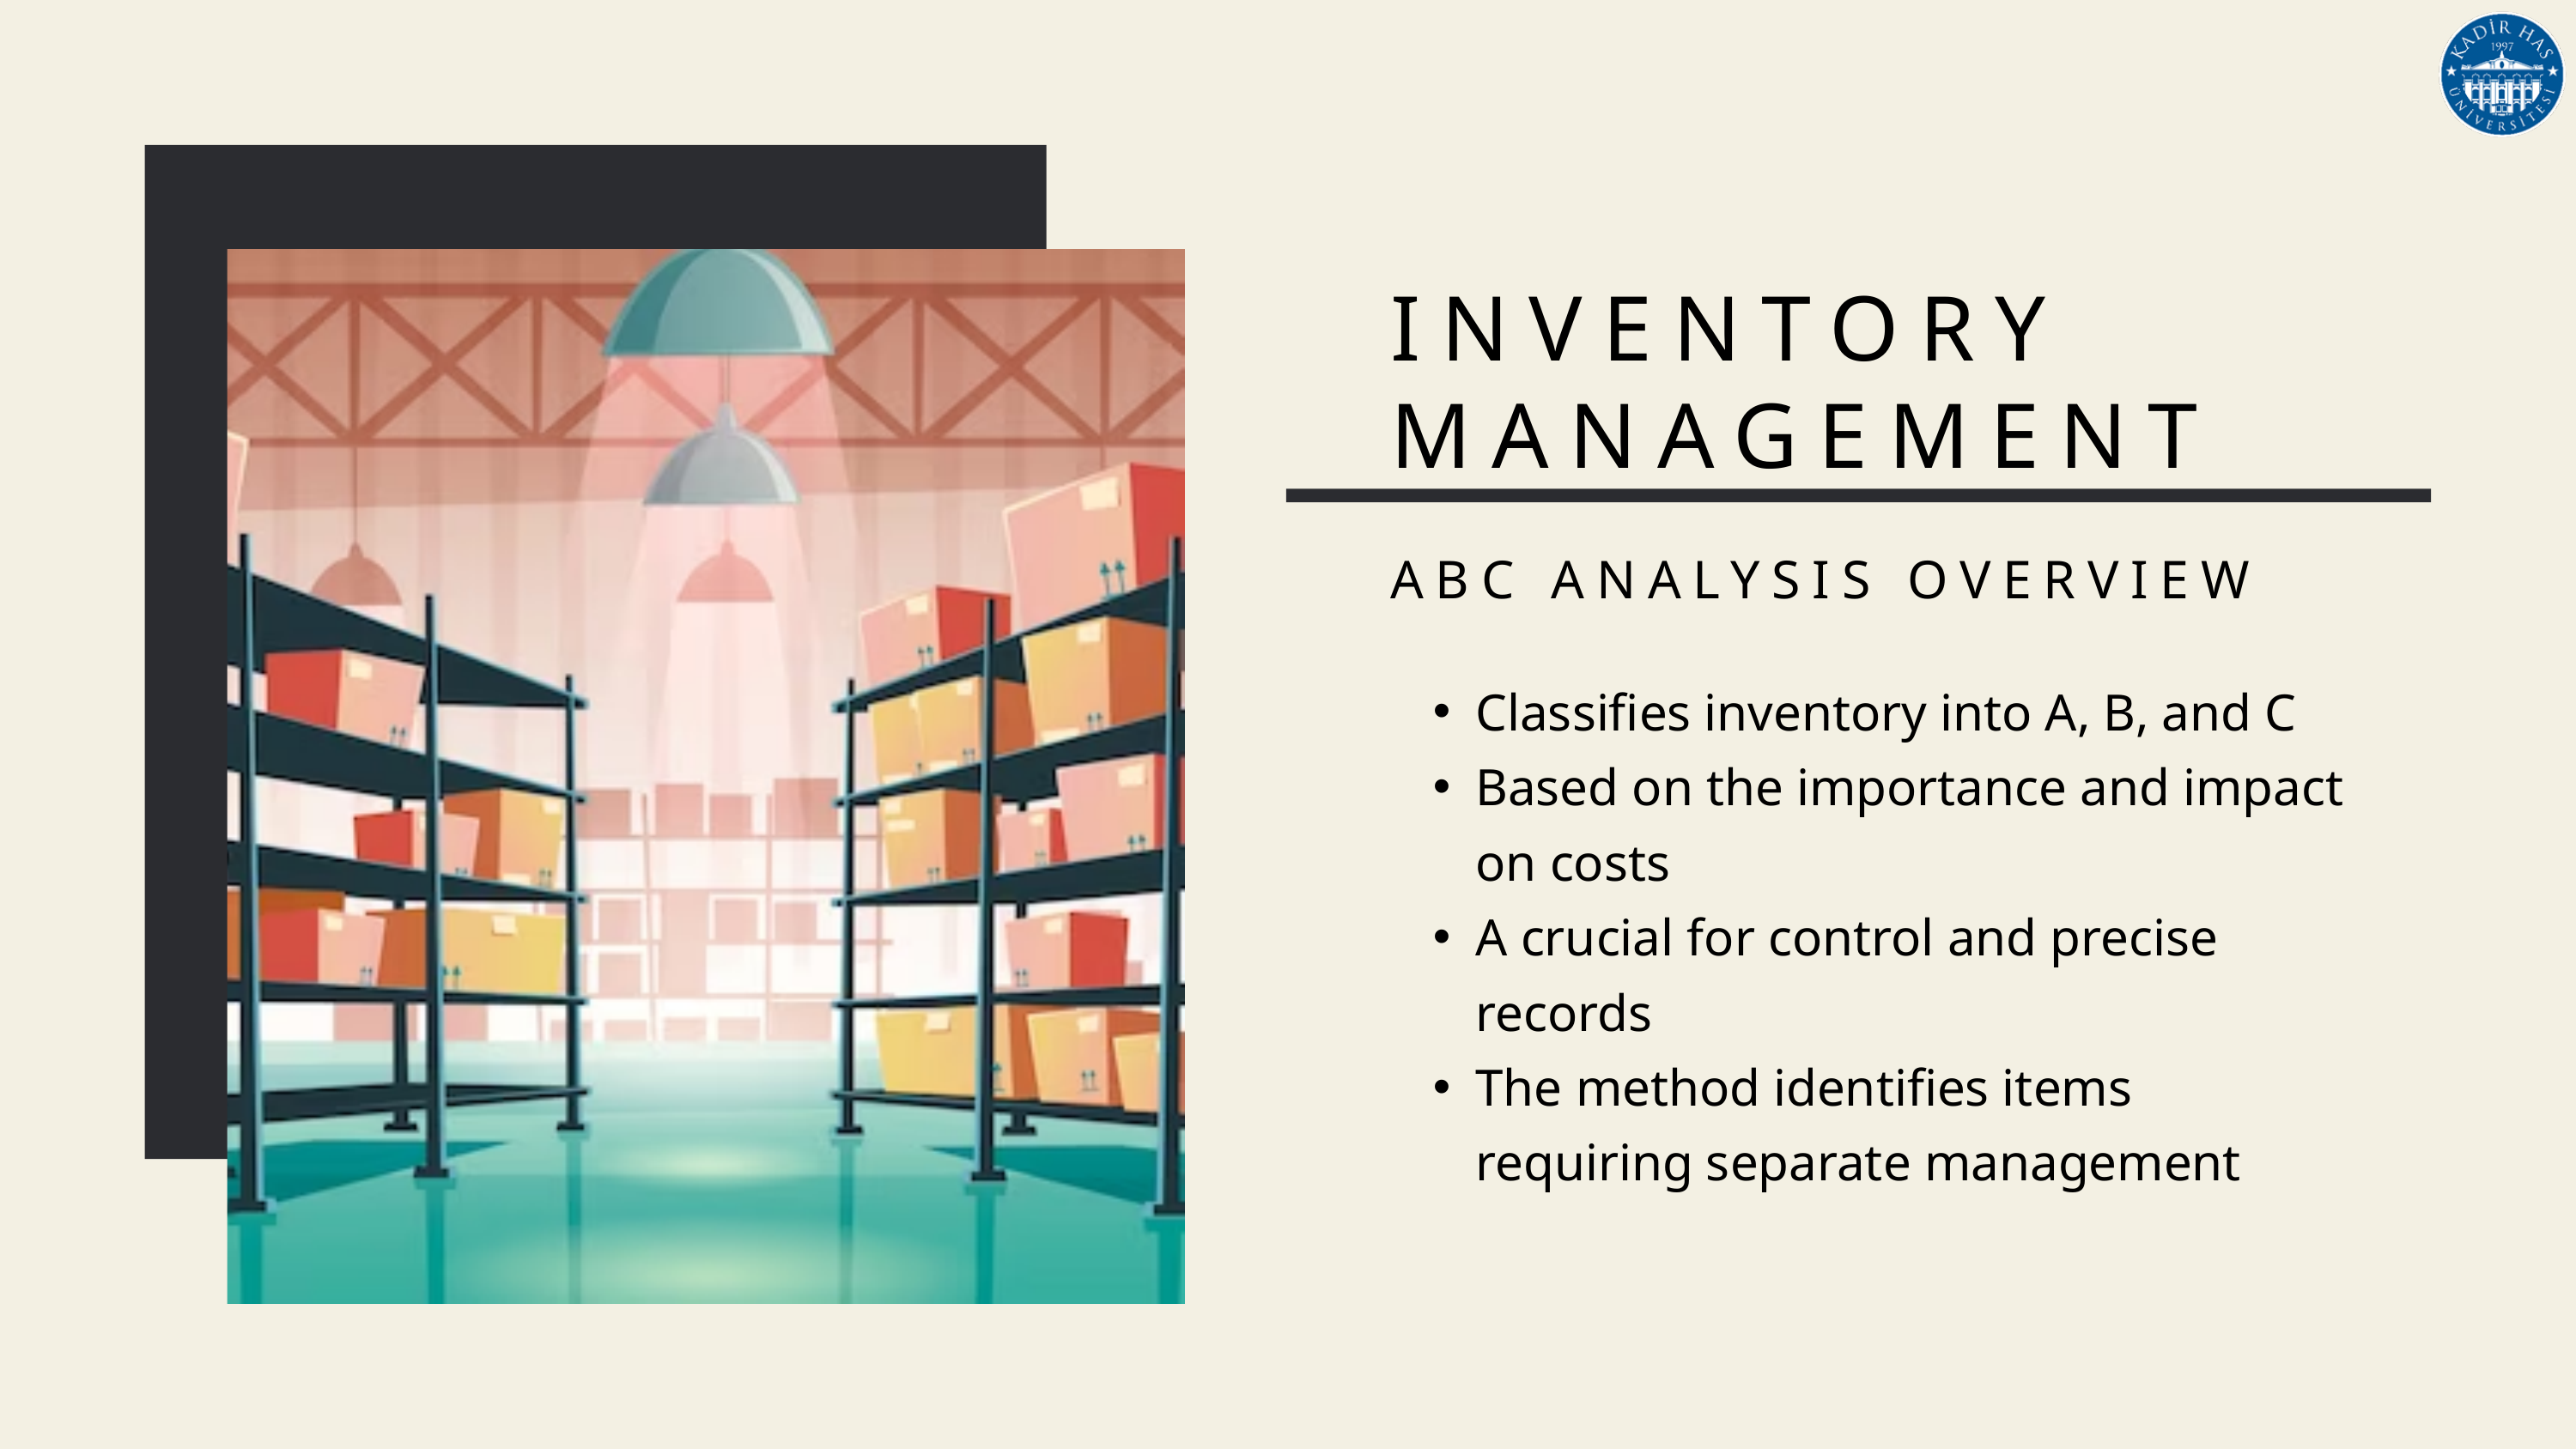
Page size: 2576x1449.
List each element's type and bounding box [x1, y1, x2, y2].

text_box [227, 249, 1186, 1304]
text_box [2427, 2, 2576, 145]
text_box [144, 144, 1047, 1160]
text_box [1390, 272, 2432, 1177]
